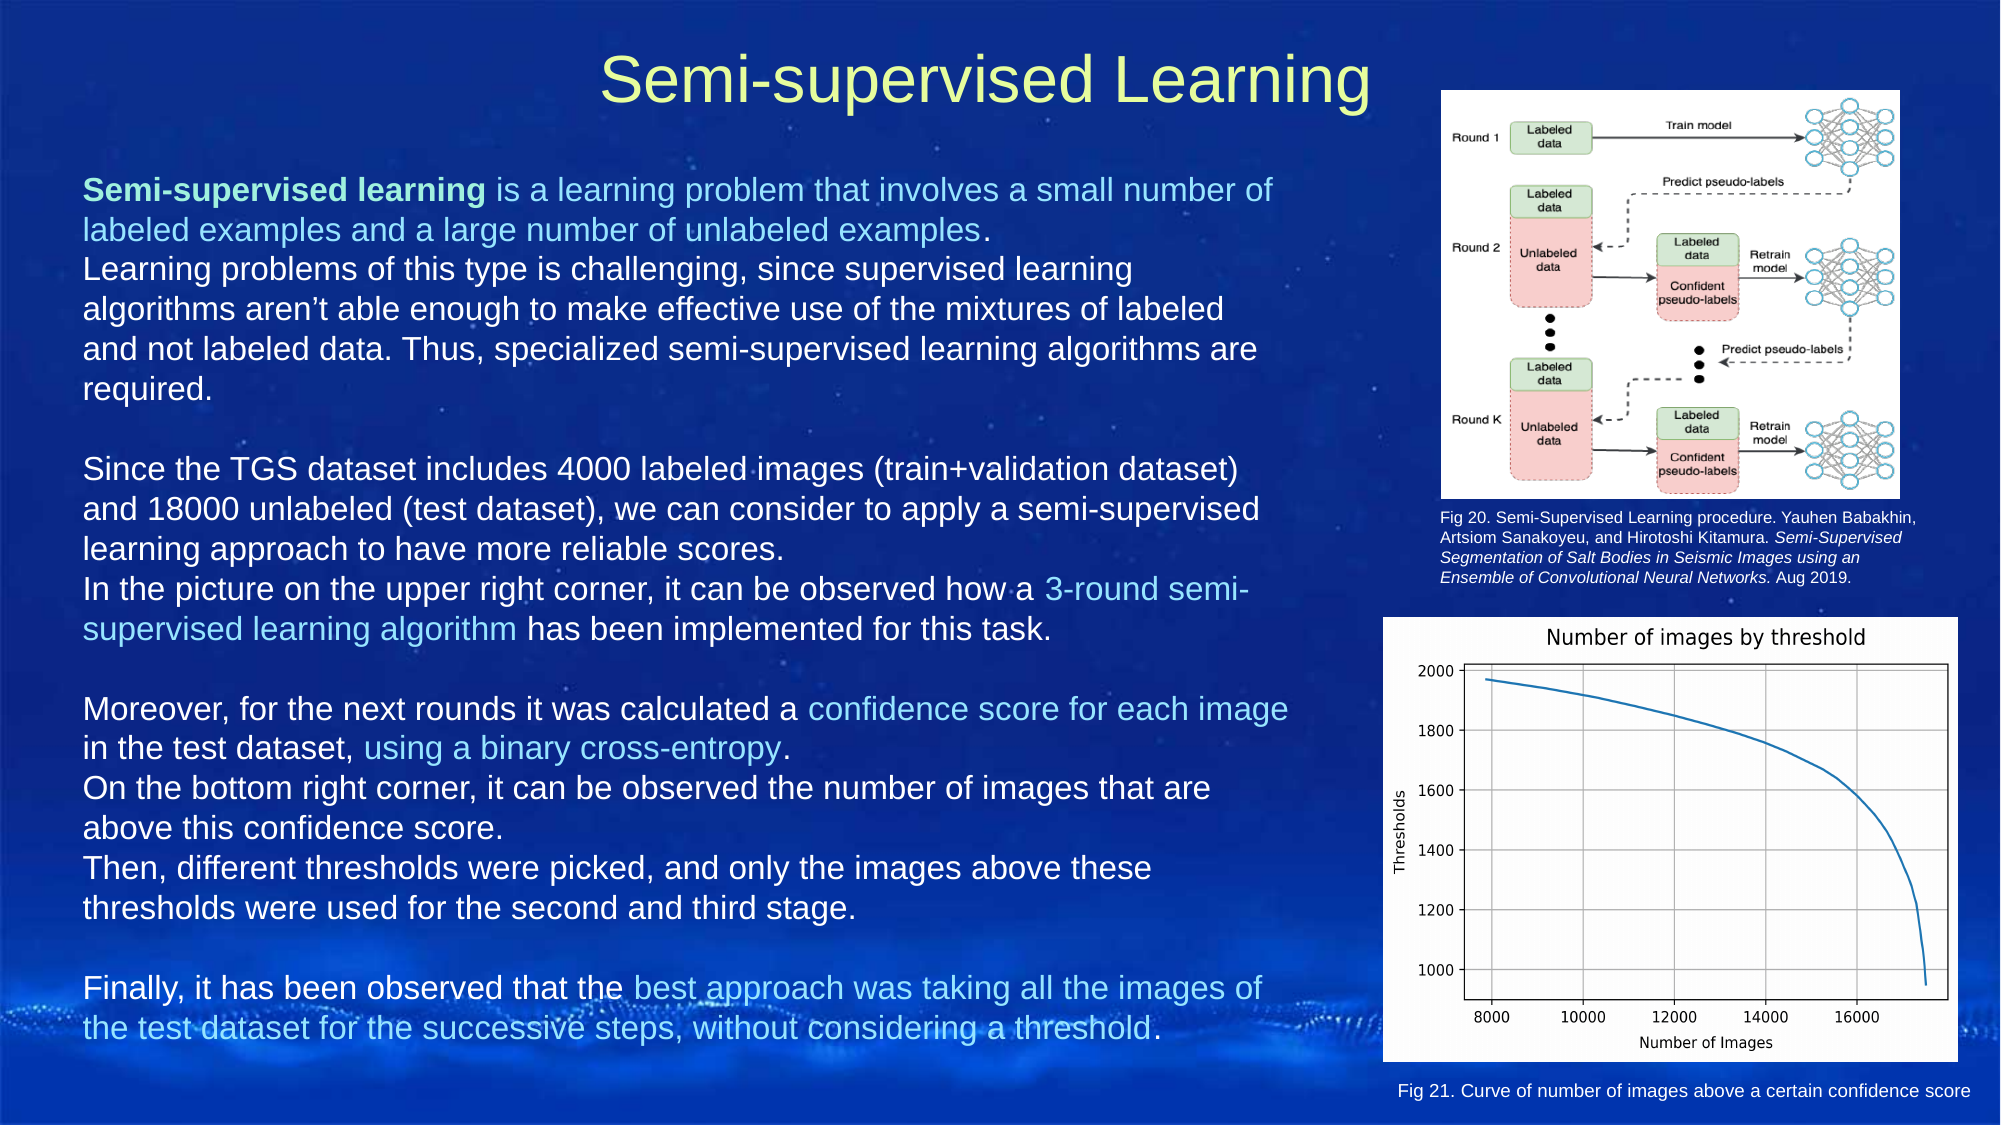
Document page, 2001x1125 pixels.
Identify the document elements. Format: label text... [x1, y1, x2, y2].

text_box Semi-supervised learning is a learning problem that involves a small number of labeled examples and a large number of unlabeled examples. Learning problems of this type is challenging, since supervised learning algorithms aren’t able enough to make effective use of the mixtures of labeled and not labeled data. Thus, specialized semi-supervised learning algorithms are required. Since the TGS dataset includes 4000 labeled images (train+validation dataset) and 18000 unlabeled (test dataset), we can consider to apply a semi-supervised learning approach to have more reliable scores. In the picture on the upper right corner, it can be observed how a 3-round semi-supervised learning algorithm has been implemented for this task. Moreover, for the next rounds it was calculated a confidence score for each image in the test dataset, using a binary cross-entropy. On the bottom right corner, it can be observed the number of images that are above this confidence score. Then, different thresholds were picked, and only the images above these thresholds were used for the second and third stage. Finally, it has been observed that the best approach was taking all the images of the test dataset for the successive steps, without considering a threshold. [67, 160, 1306, 1094]
picture [0, 0, 2001, 1125]
text_box Semi-supervised Learning [584, 28, 1416, 123]
text_box Fig 20. Semi-Supervised Learning procedure. Yauhen Babakhin, Artsiom Sanakoyeu, and Hirotoshi Kitamura. Semi-Supervised Segmentation of Salt Bodies in Seismic Images using an Ensemble of Convolutional Neural Networks. Aug 2019. [1425, 499, 1947, 595]
text_box Fig 21. Curve of number of images above a certain confidence score [1383, 1070, 2000, 1109]
